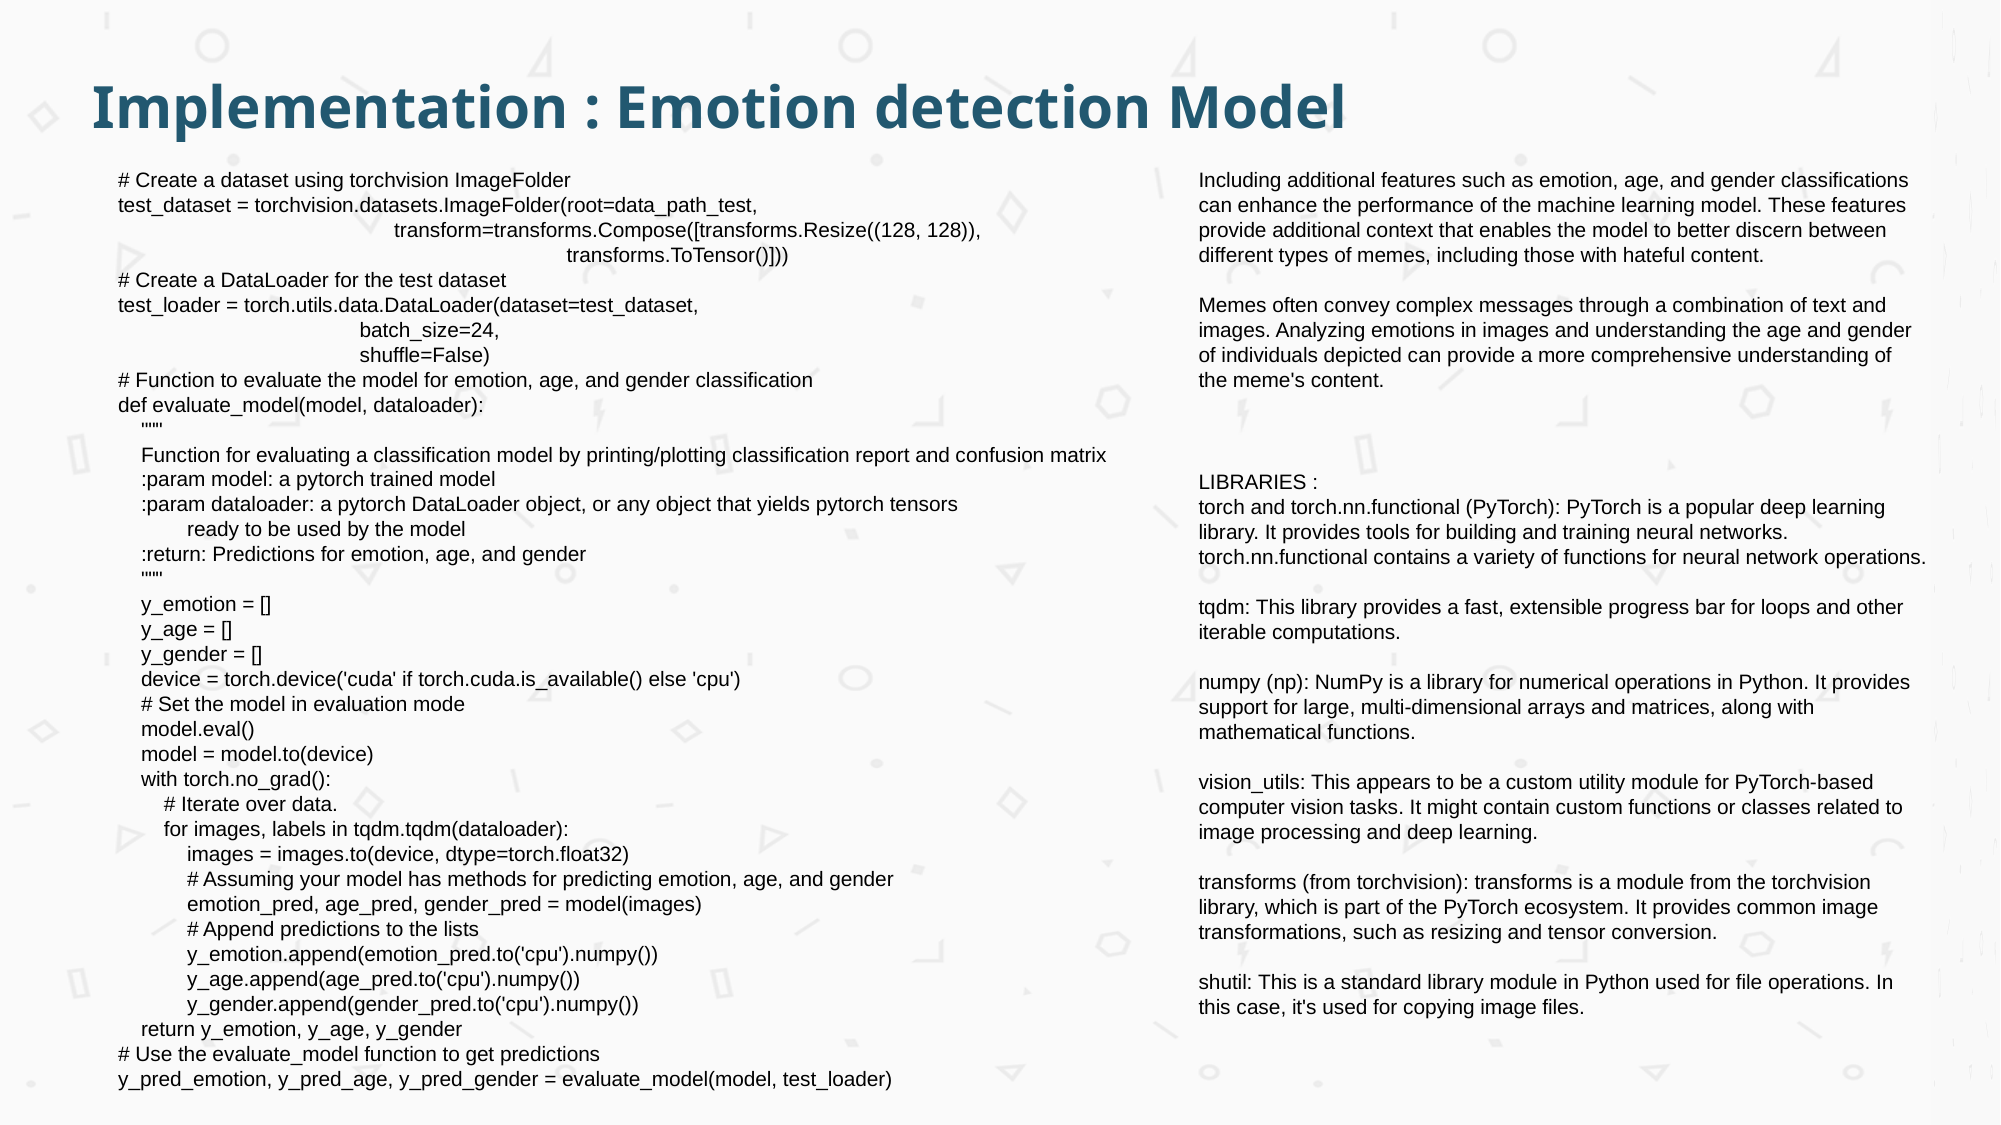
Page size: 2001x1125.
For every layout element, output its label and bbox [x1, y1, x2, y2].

text_box [0, 0, 2000, 1125]
